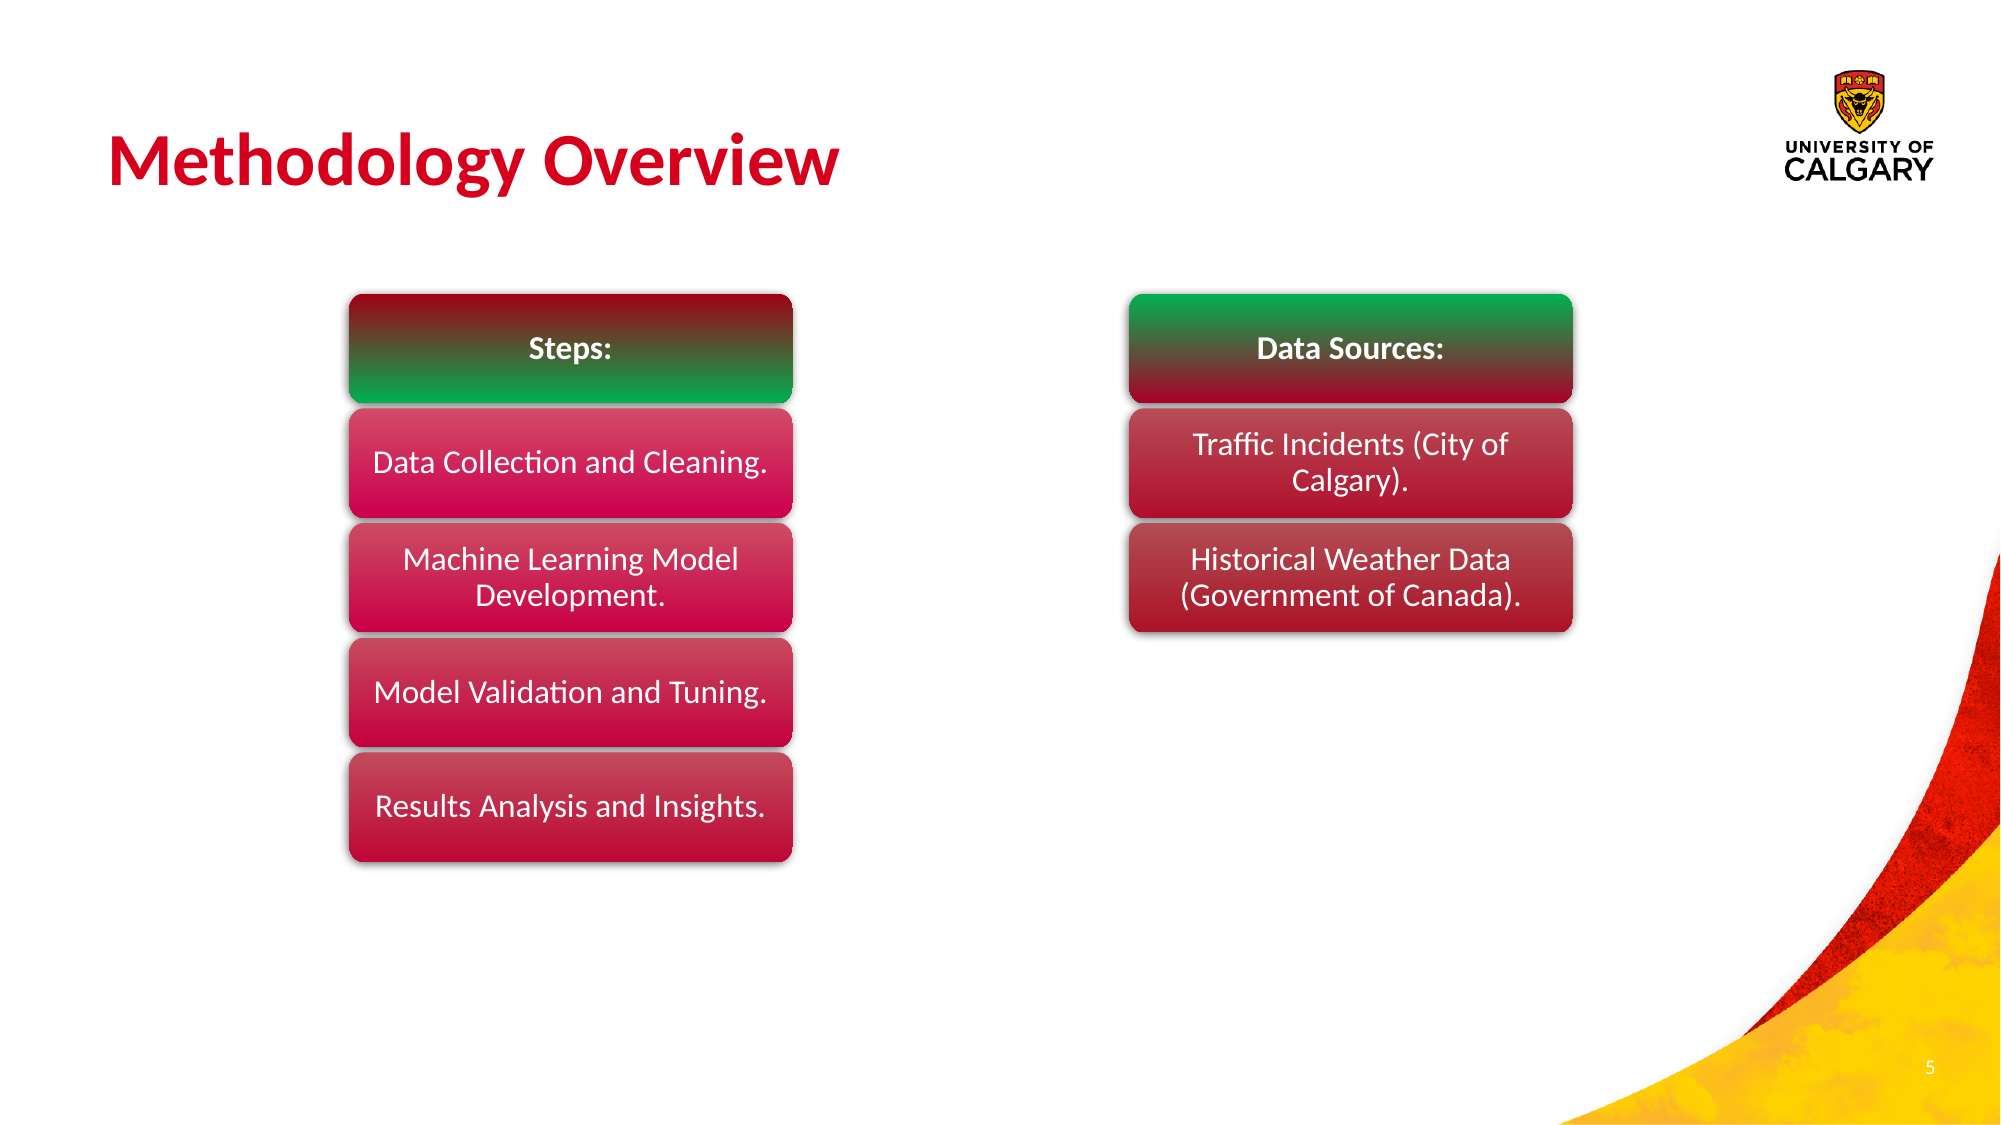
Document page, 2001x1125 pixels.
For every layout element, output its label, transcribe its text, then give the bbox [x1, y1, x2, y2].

text_box Results Analysis and Insights. [348, 752, 793, 862]
slide_number 5 [1500, 1046, 1951, 1107]
text_box Data Collection and Cleaning. [348, 408, 793, 518]
text_box Historical Weather Data (Government of Canada). [1128, 523, 1574, 633]
picture [0, 0, 2001, 1125]
text_box Steps: [348, 293, 793, 403]
text_box Model Validation and Tuning. [348, 637, 793, 748]
title Methodology Overview [92, 76, 1688, 246]
text_box Machine Learning Model Development. [348, 523, 793, 633]
text_box Traffic Incidents (City of Calgary). [1128, 408, 1574, 518]
text_box Data Sources: [1128, 293, 1574, 403]
